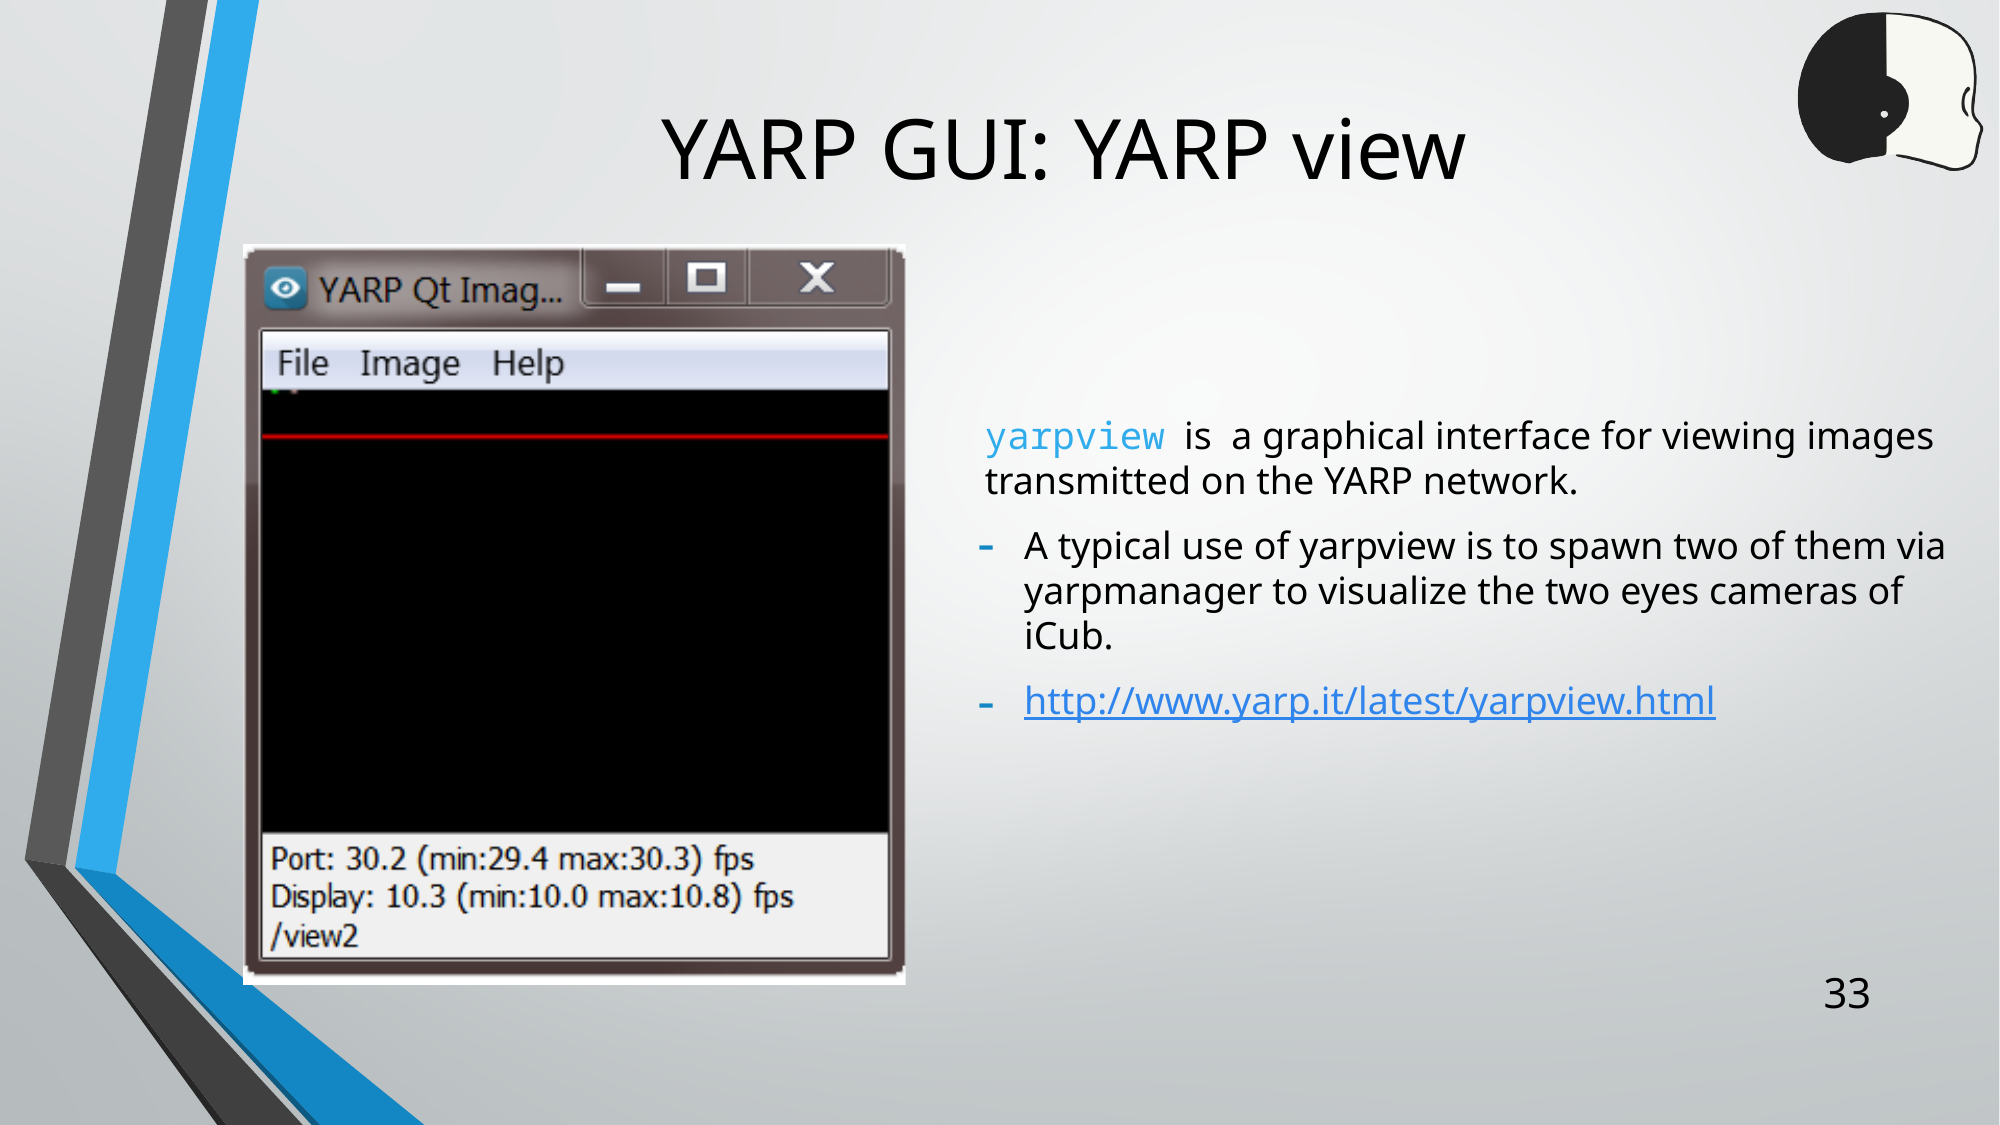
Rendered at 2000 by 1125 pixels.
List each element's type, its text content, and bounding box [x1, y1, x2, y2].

picture [1796, 0, 1986, 189]
title YARP GUI: YARP view [243, 2, 1887, 290]
list yarpview is a graphical interface for viewing images transmitted on the YARP network. A typical use of yarpview is to spawn two of them via yarpmanager to visualize the two eyes cameras of iCub. http://www.yarp.it/latest/yarpview.html [962, 244, 1983, 1025]
picture [242, 244, 906, 985]
